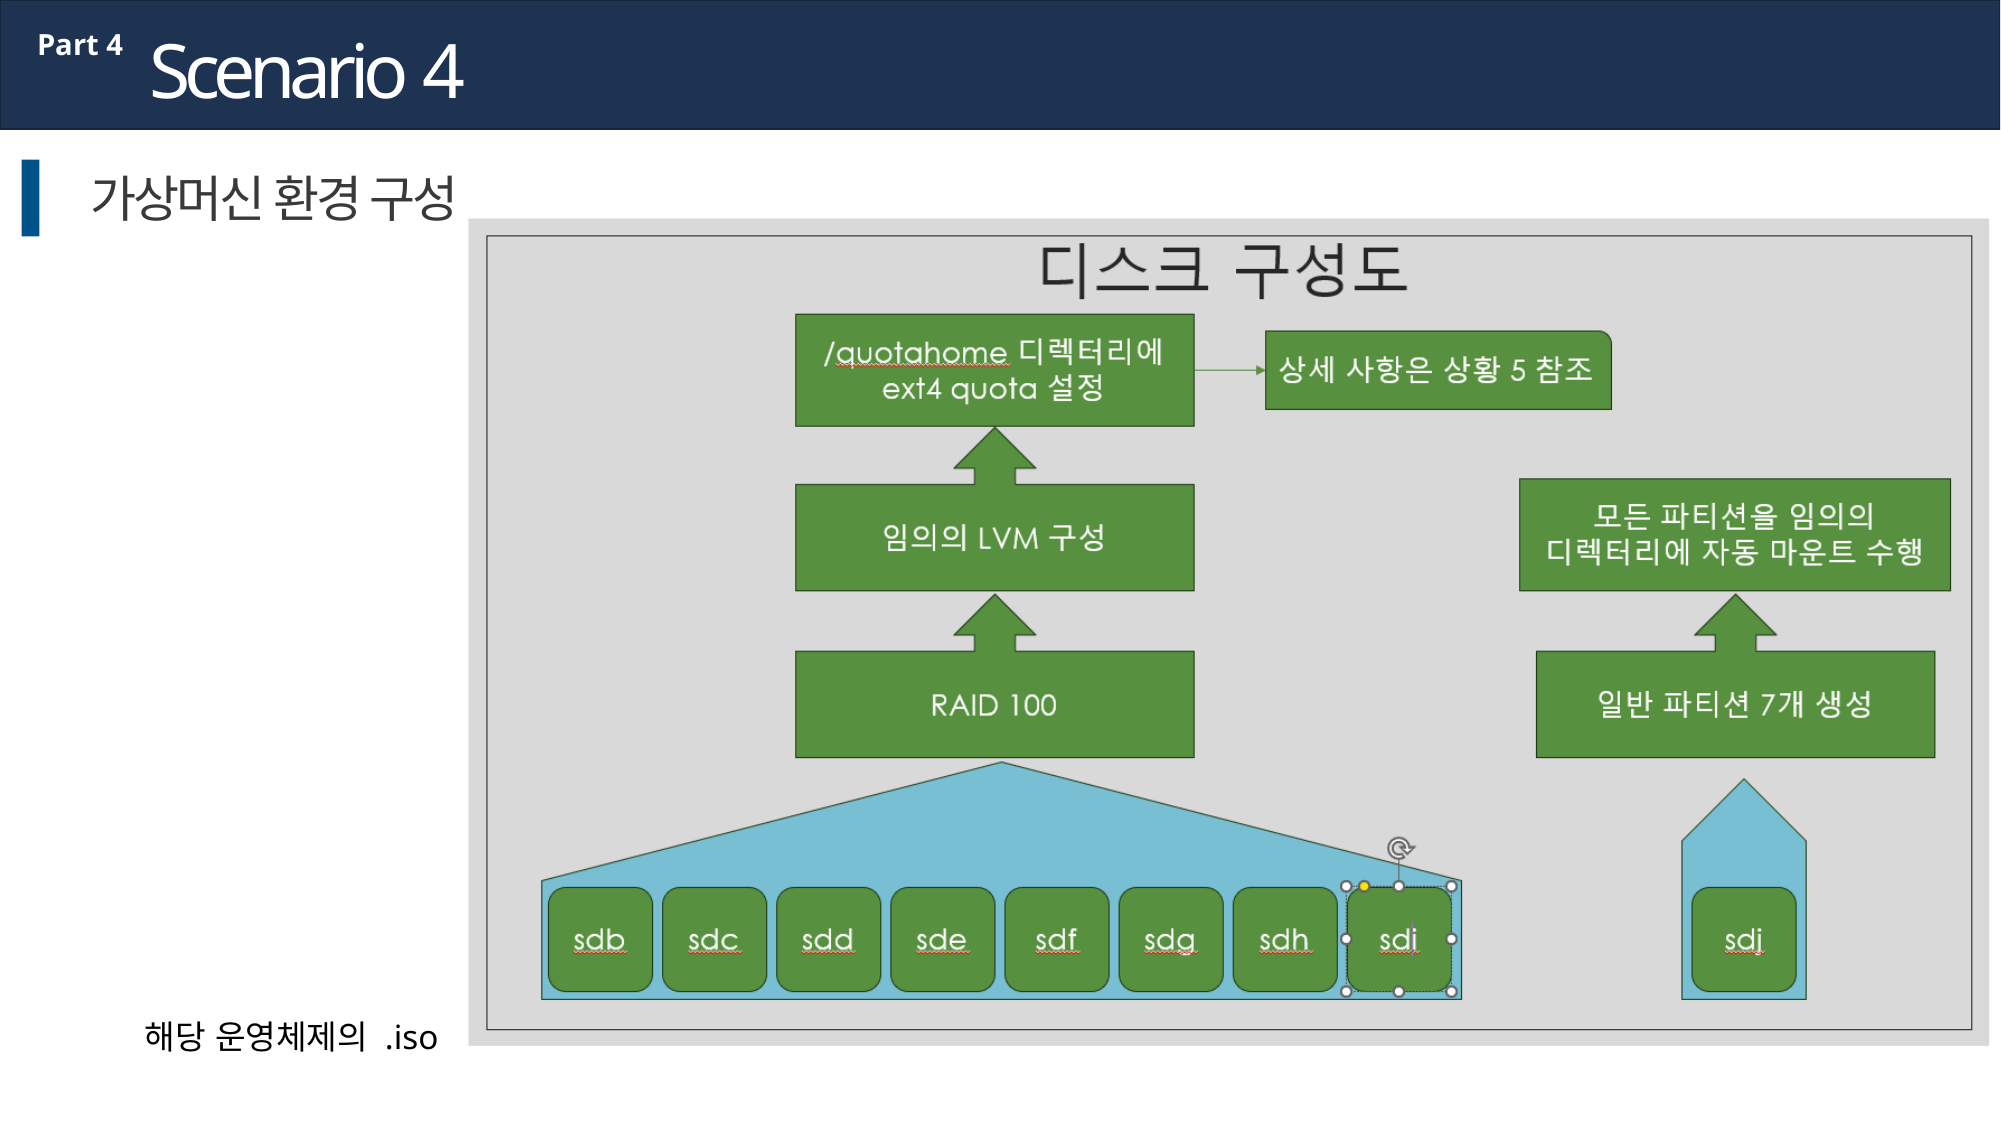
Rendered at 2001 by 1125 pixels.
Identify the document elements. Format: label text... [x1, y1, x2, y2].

picture [454, 213, 1997, 1056]
text_box [21, 159, 40, 237]
text_box Part 4 [22, 19, 146, 69]
text_box Scenario 4 [134, 16, 480, 122]
text_box 가상머신 환경 구성 [76, 160, 474, 235]
text_box 해당 운영체제의 .iso 파일을 가져오기 [130, 988, 779, 1064]
